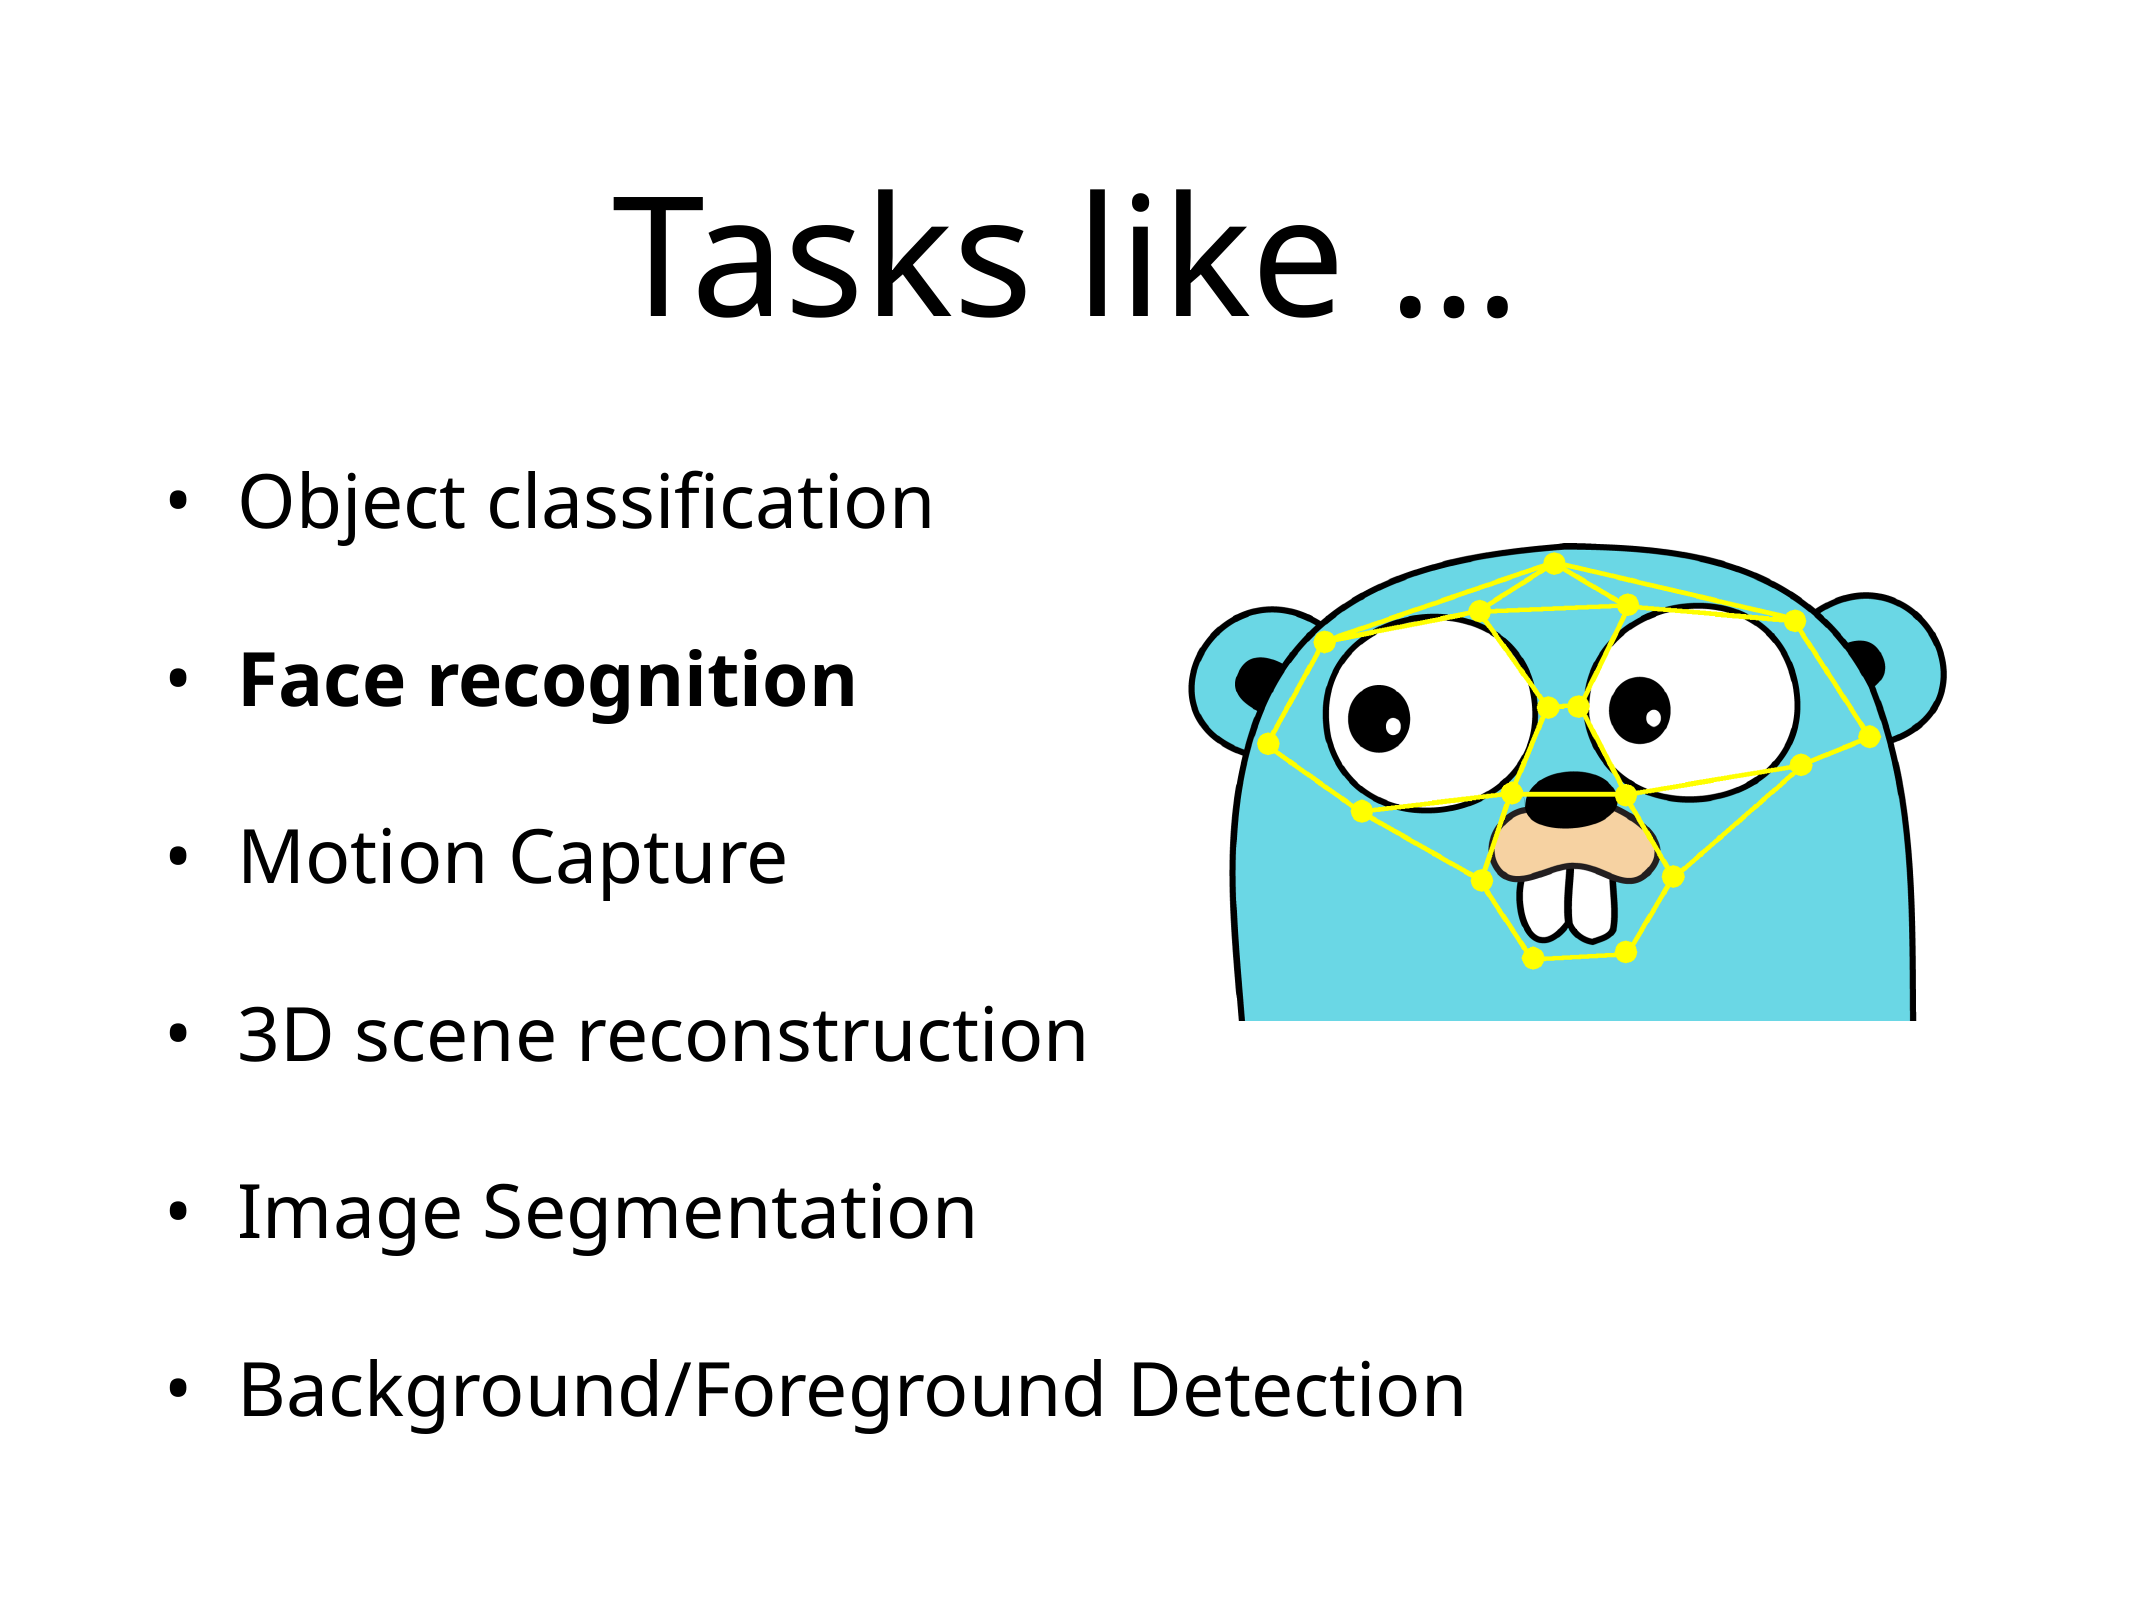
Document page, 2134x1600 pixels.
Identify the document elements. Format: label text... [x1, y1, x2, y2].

title Tasks like … [156, 72, 1978, 427]
list Object classification Face recognition Motion Capture 3D scene reconstruction Image Segmentation Background/Foreground Detection [156, 427, 1978, 1459]
picture [1165, 542, 1988, 1022]
